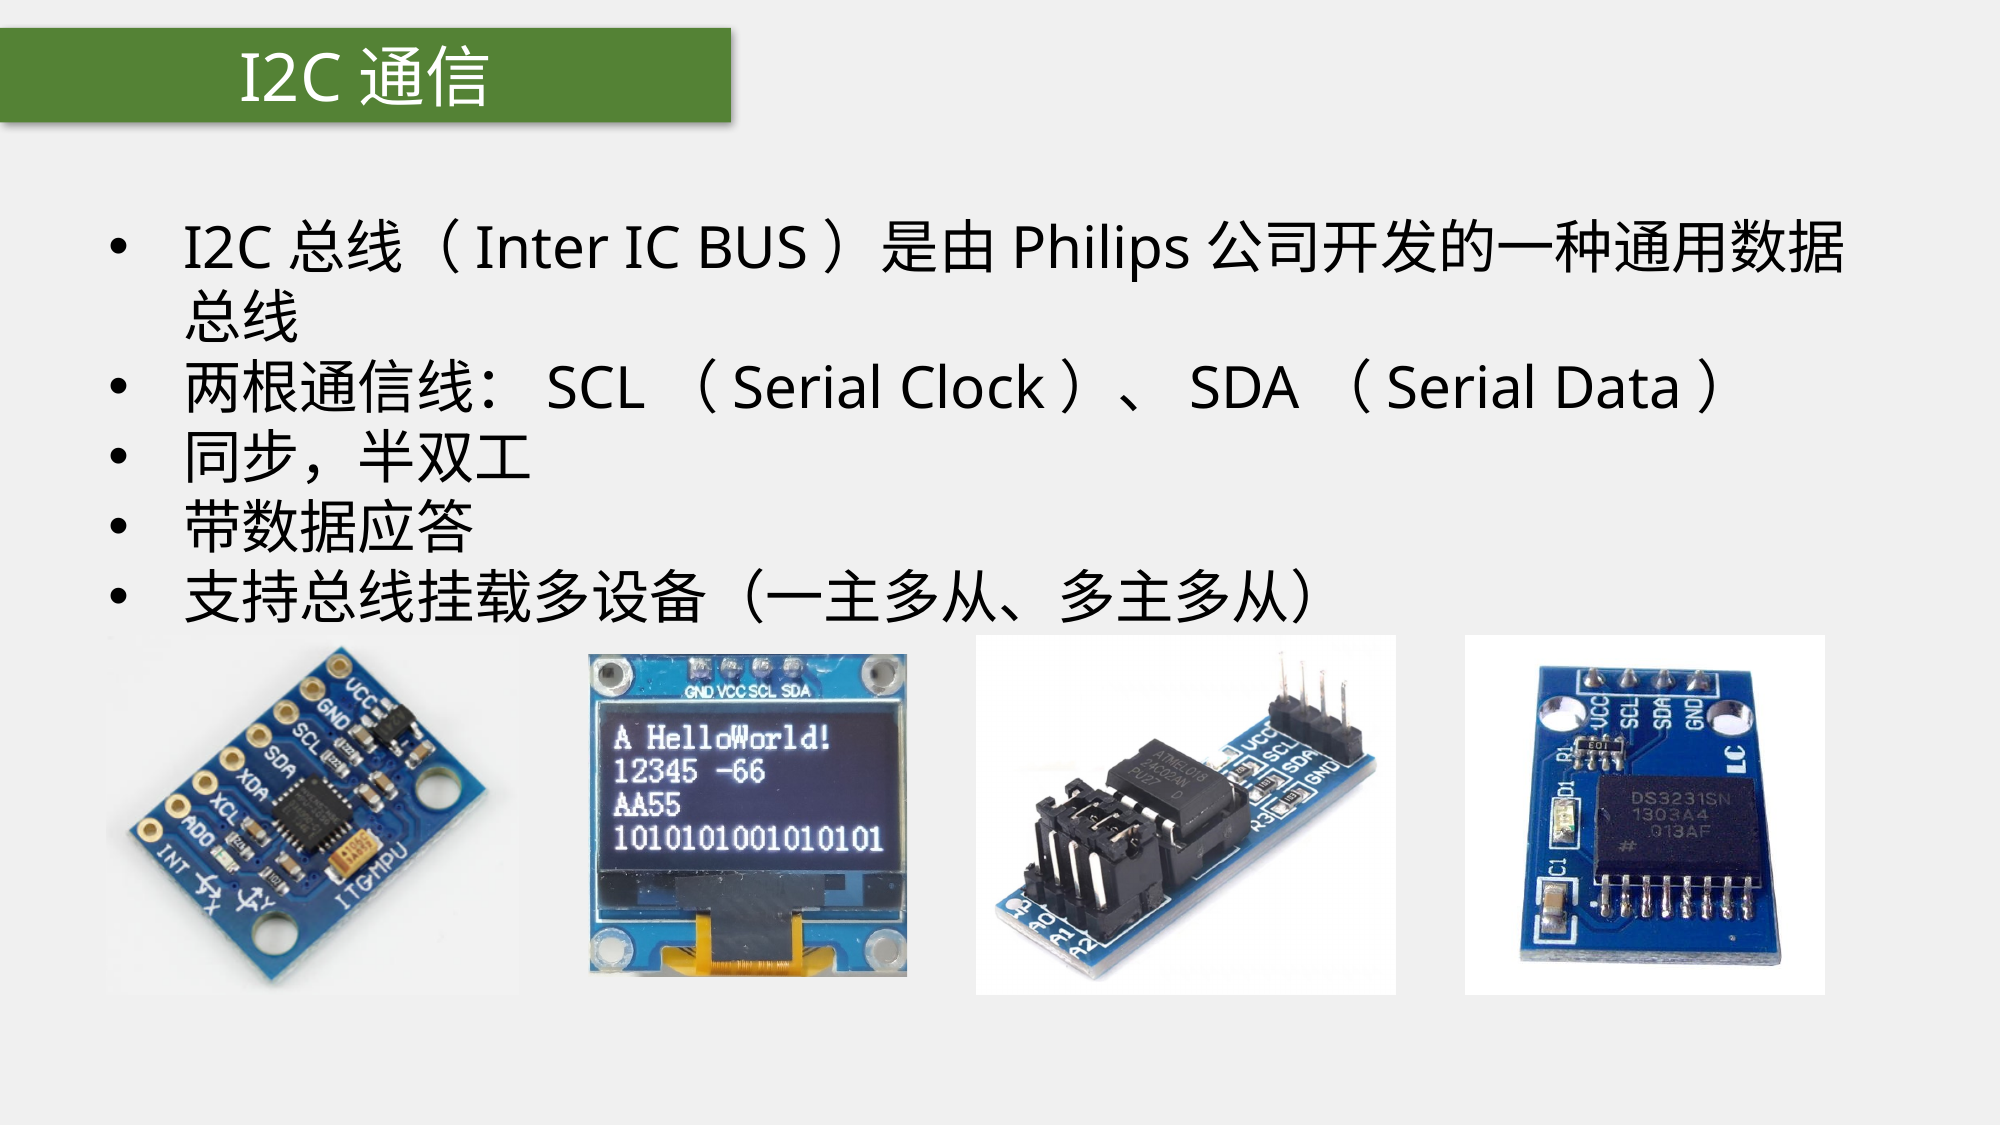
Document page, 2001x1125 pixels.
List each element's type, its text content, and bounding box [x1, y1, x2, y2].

picture [976, 635, 1396, 995]
text_box I2C通信 [0, 27, 732, 123]
picture [588, 654, 908, 977]
picture [106, 635, 519, 995]
picture [1464, 635, 1825, 995]
text_box I2C总线（Inter IC BUS）是由Philips公司开发的一种通用数据总线 两根通信线：SCL（Serial Clock）、SDA（Serial Data） 同步，半双工 带数据应答 支持总线挂载多设备（一主多从、多主多从） [93, 202, 1907, 638]
